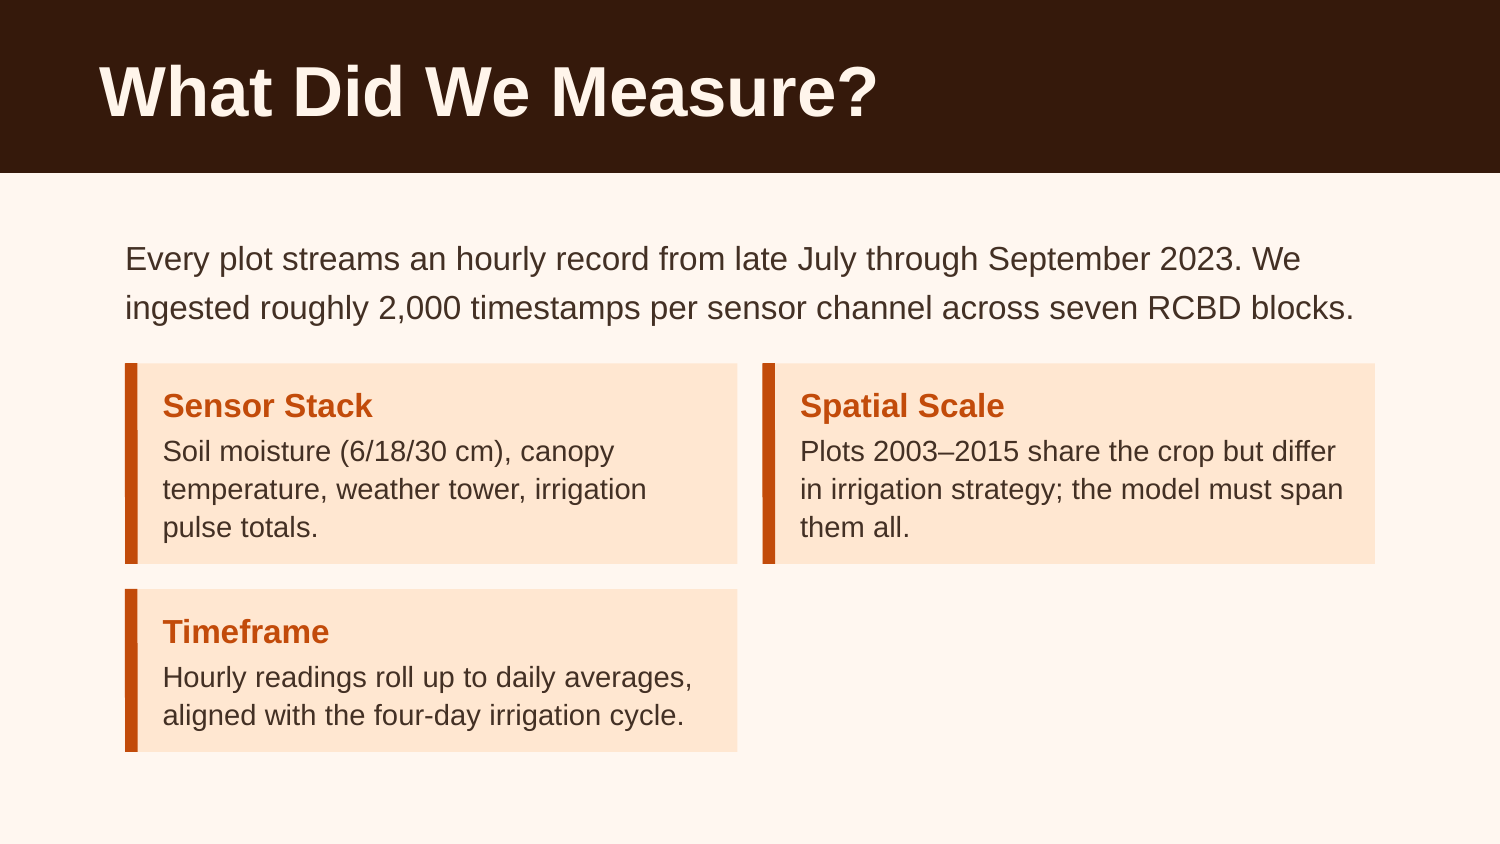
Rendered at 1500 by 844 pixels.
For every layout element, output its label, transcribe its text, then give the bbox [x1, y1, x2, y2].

text_box Sensor Stack [162, 384, 724, 424]
text_box [124, 363, 131, 564]
text_box [124, 589, 131, 752]
text_box Hourly readings roll up to daily averages, aligned with the four-day irrigation cycle. [162, 655, 724, 731]
text_box Every plot streams an hourly record from late July through September 2023. We ingested roughly 2,000 timestamps per sensor channel across seven RCBD blocks. [124, 229, 1400, 326]
text_box Plots 2003–2015 share the crop but differ in irrigation strategy; the model must span them all. [799, 429, 1361, 544]
text_box [132, 363, 738, 564]
text_box Soil moisture (6/18/30 cm), canopy temperature, weather tower, irrigation pulse totals. [162, 429, 724, 544]
text_box Timeframe [162, 609, 724, 649]
text_box Spatial Scale [799, 384, 1361, 424]
text_box [0, 0, 1500, 173]
text_box [132, 589, 738, 752]
text_box [769, 363, 1375, 564]
text_box [762, 363, 768, 564]
text_box What Did We Measure? [99, 45, 1426, 127]
